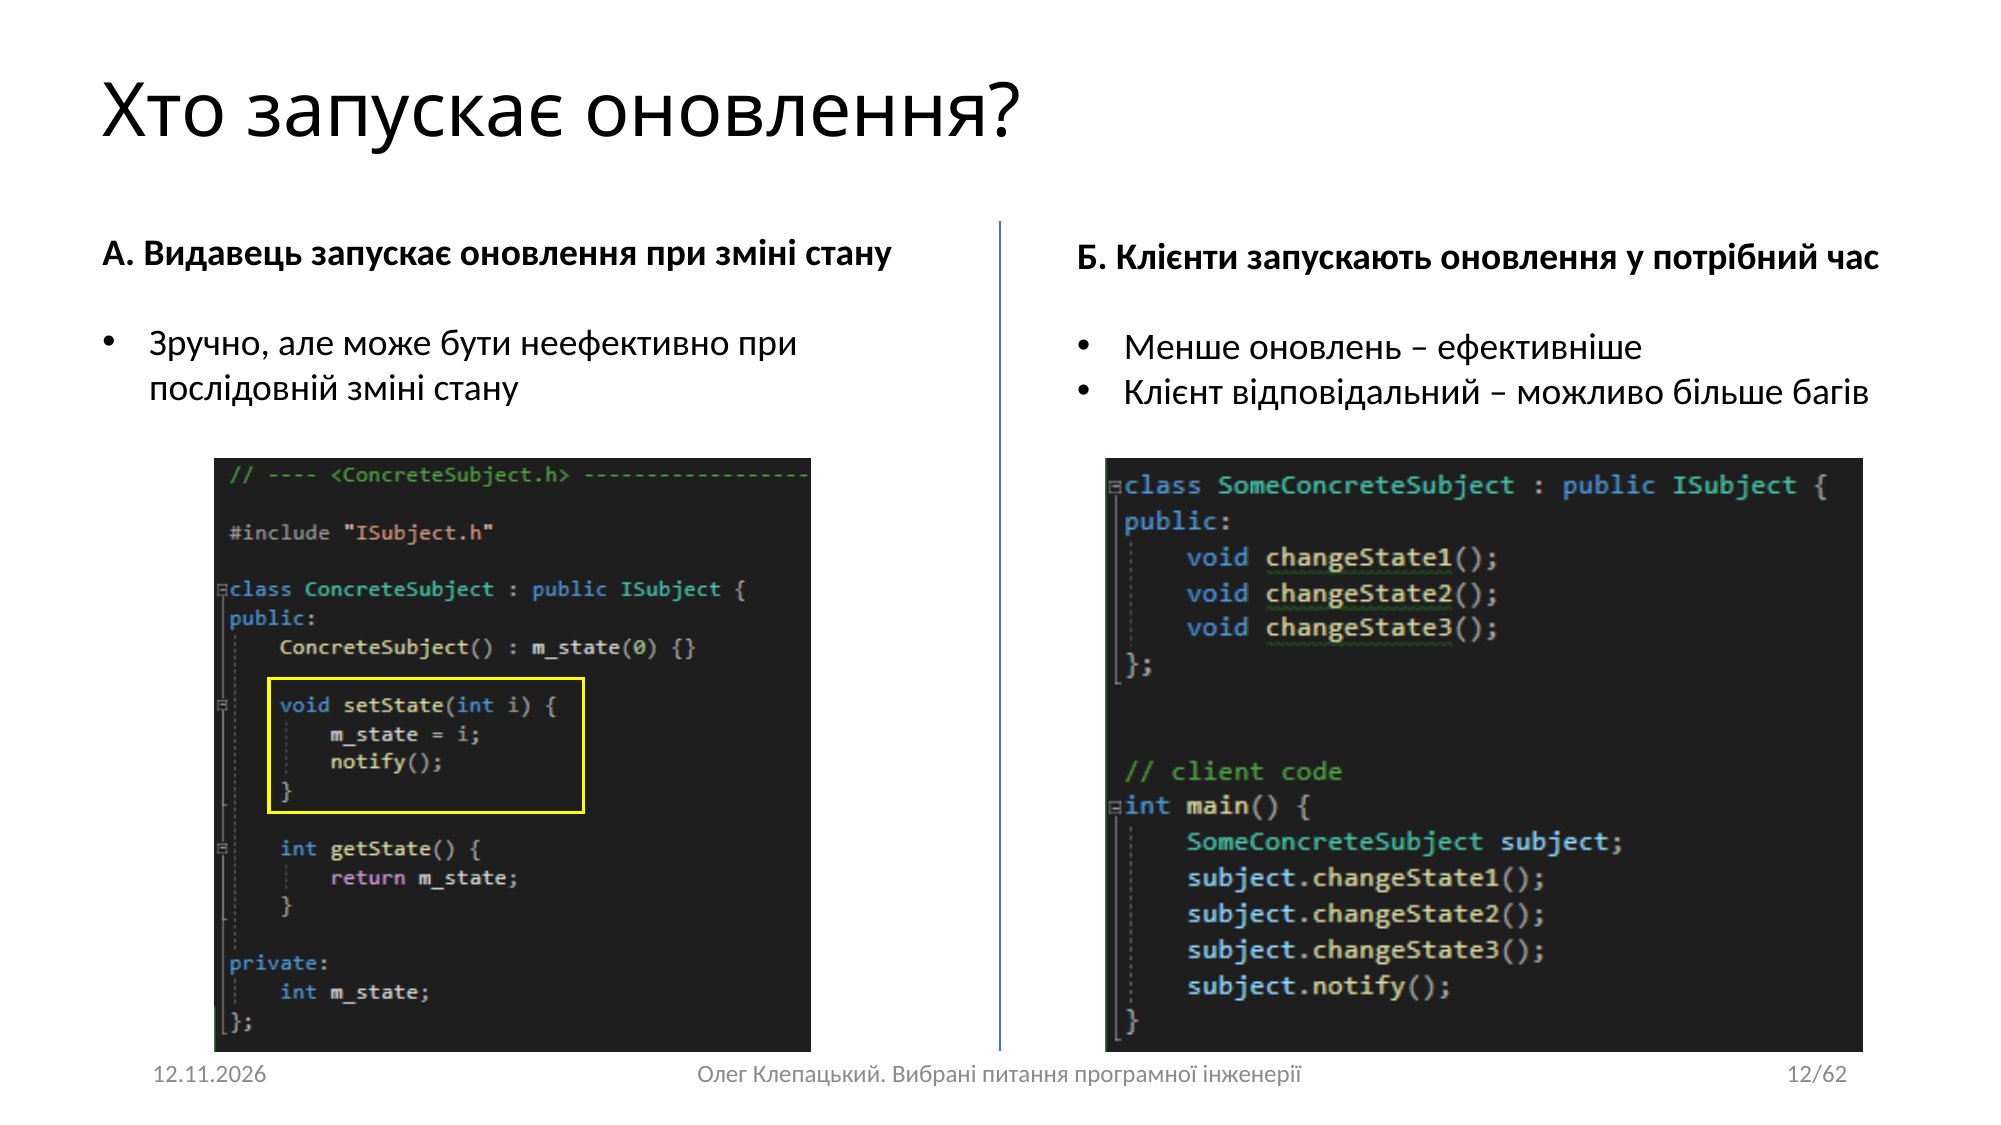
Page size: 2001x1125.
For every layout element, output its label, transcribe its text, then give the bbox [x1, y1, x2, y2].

picture [214, 458, 811, 1052]
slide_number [137, 1042, 588, 1103]
slide_number 12/62 [1412, 1052, 1863, 1103]
text_box Б. Клієнти запускають оновлення у потрібний час Менше оновлень – ефективніше Клієнт відповідальний – можливо більше багів [1062, 224, 1913, 420]
text_box Хто запускає оновлення? [87, 3, 1669, 221]
text_box А. Видавець запускає оновлення при зміні стану Зручно, але може бути неефективно при послідовній зміні стану [87, 220, 938, 416]
picture [1105, 458, 1863, 1052]
footer Олег Клепацький. Вибрані питання програмної інженерії [662, 1042, 1338, 1103]
